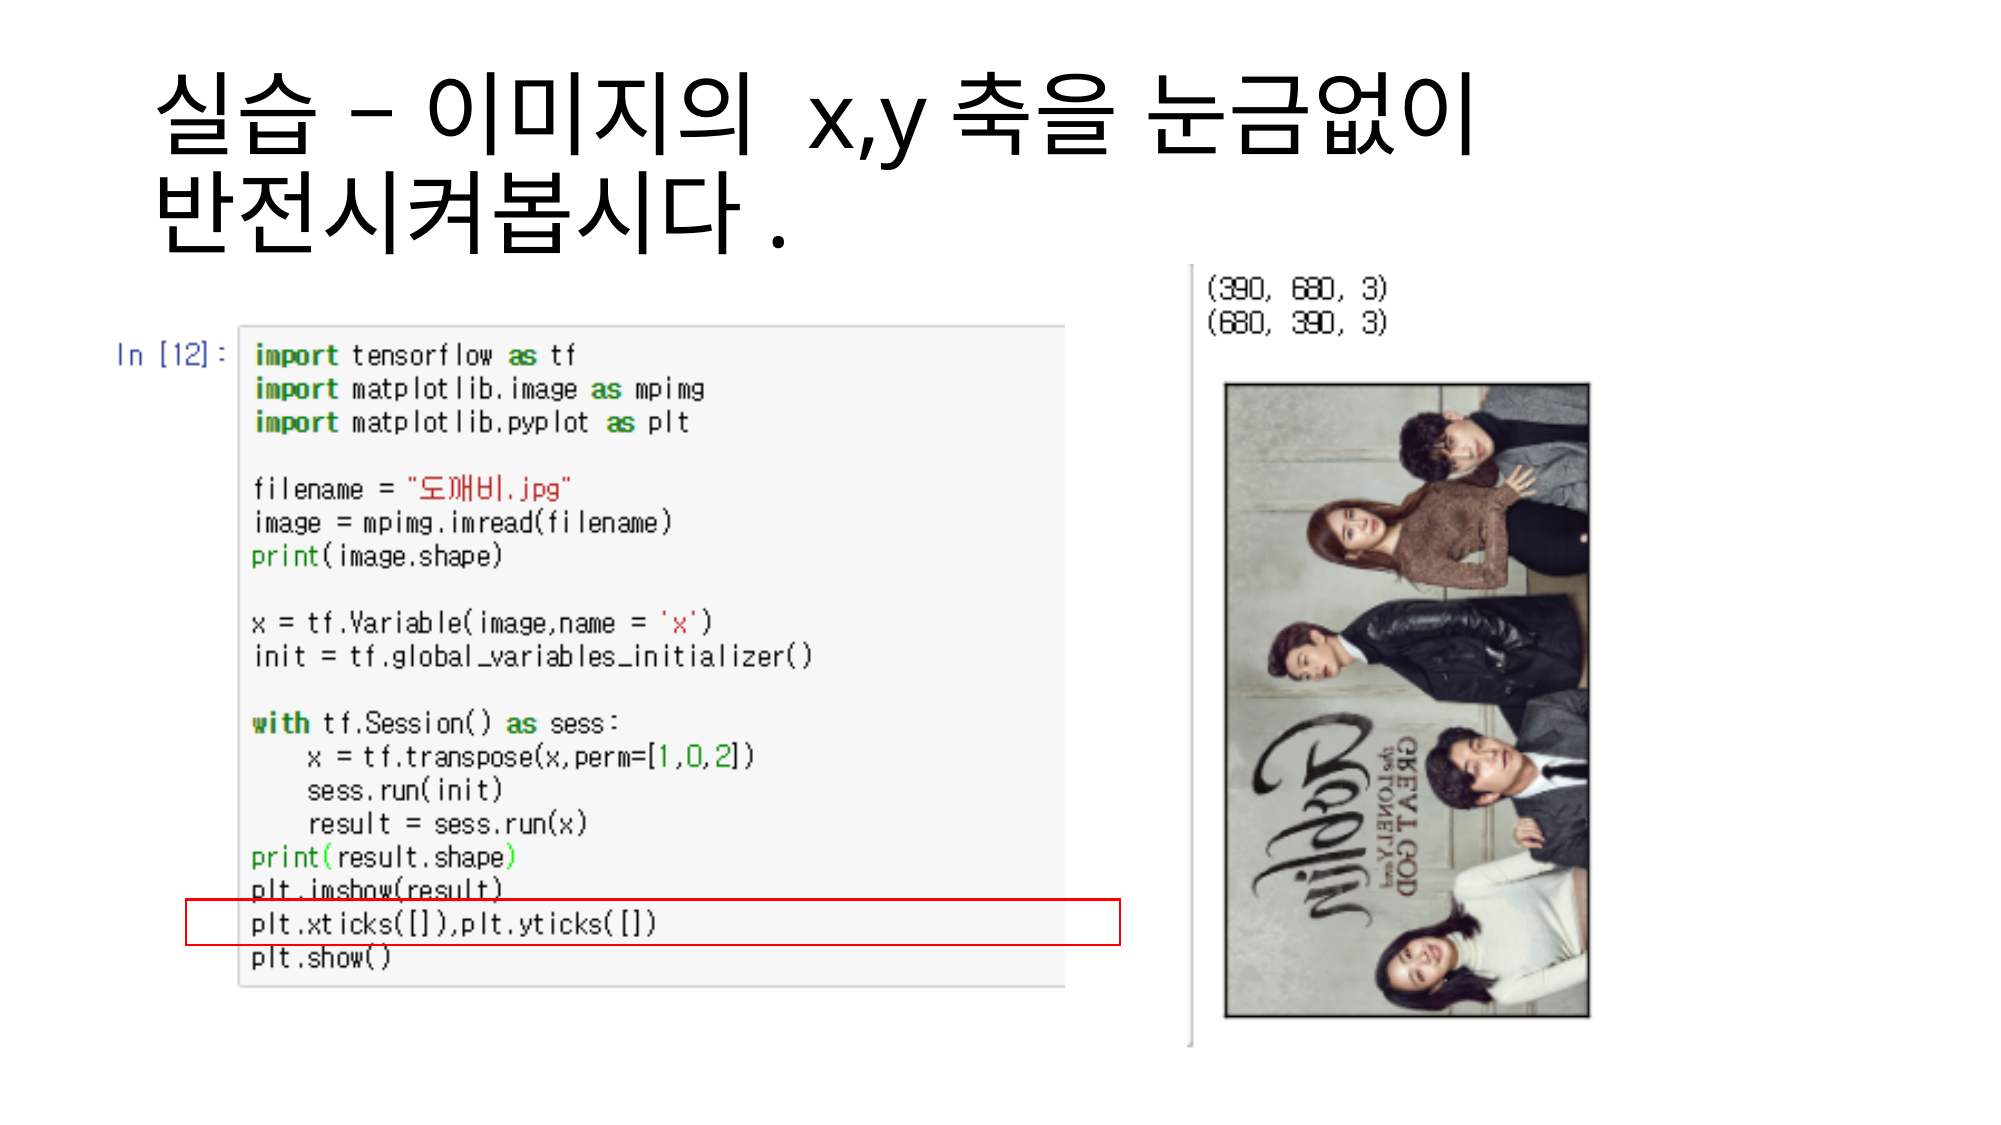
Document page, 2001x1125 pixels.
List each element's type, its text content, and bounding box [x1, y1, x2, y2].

picture [1187, 264, 1937, 1050]
title 실습 – 이미지의 x,y축을 눈금없이 반전시켜봅시다. [137, 59, 1863, 278]
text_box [111, 319, 1120, 995]
